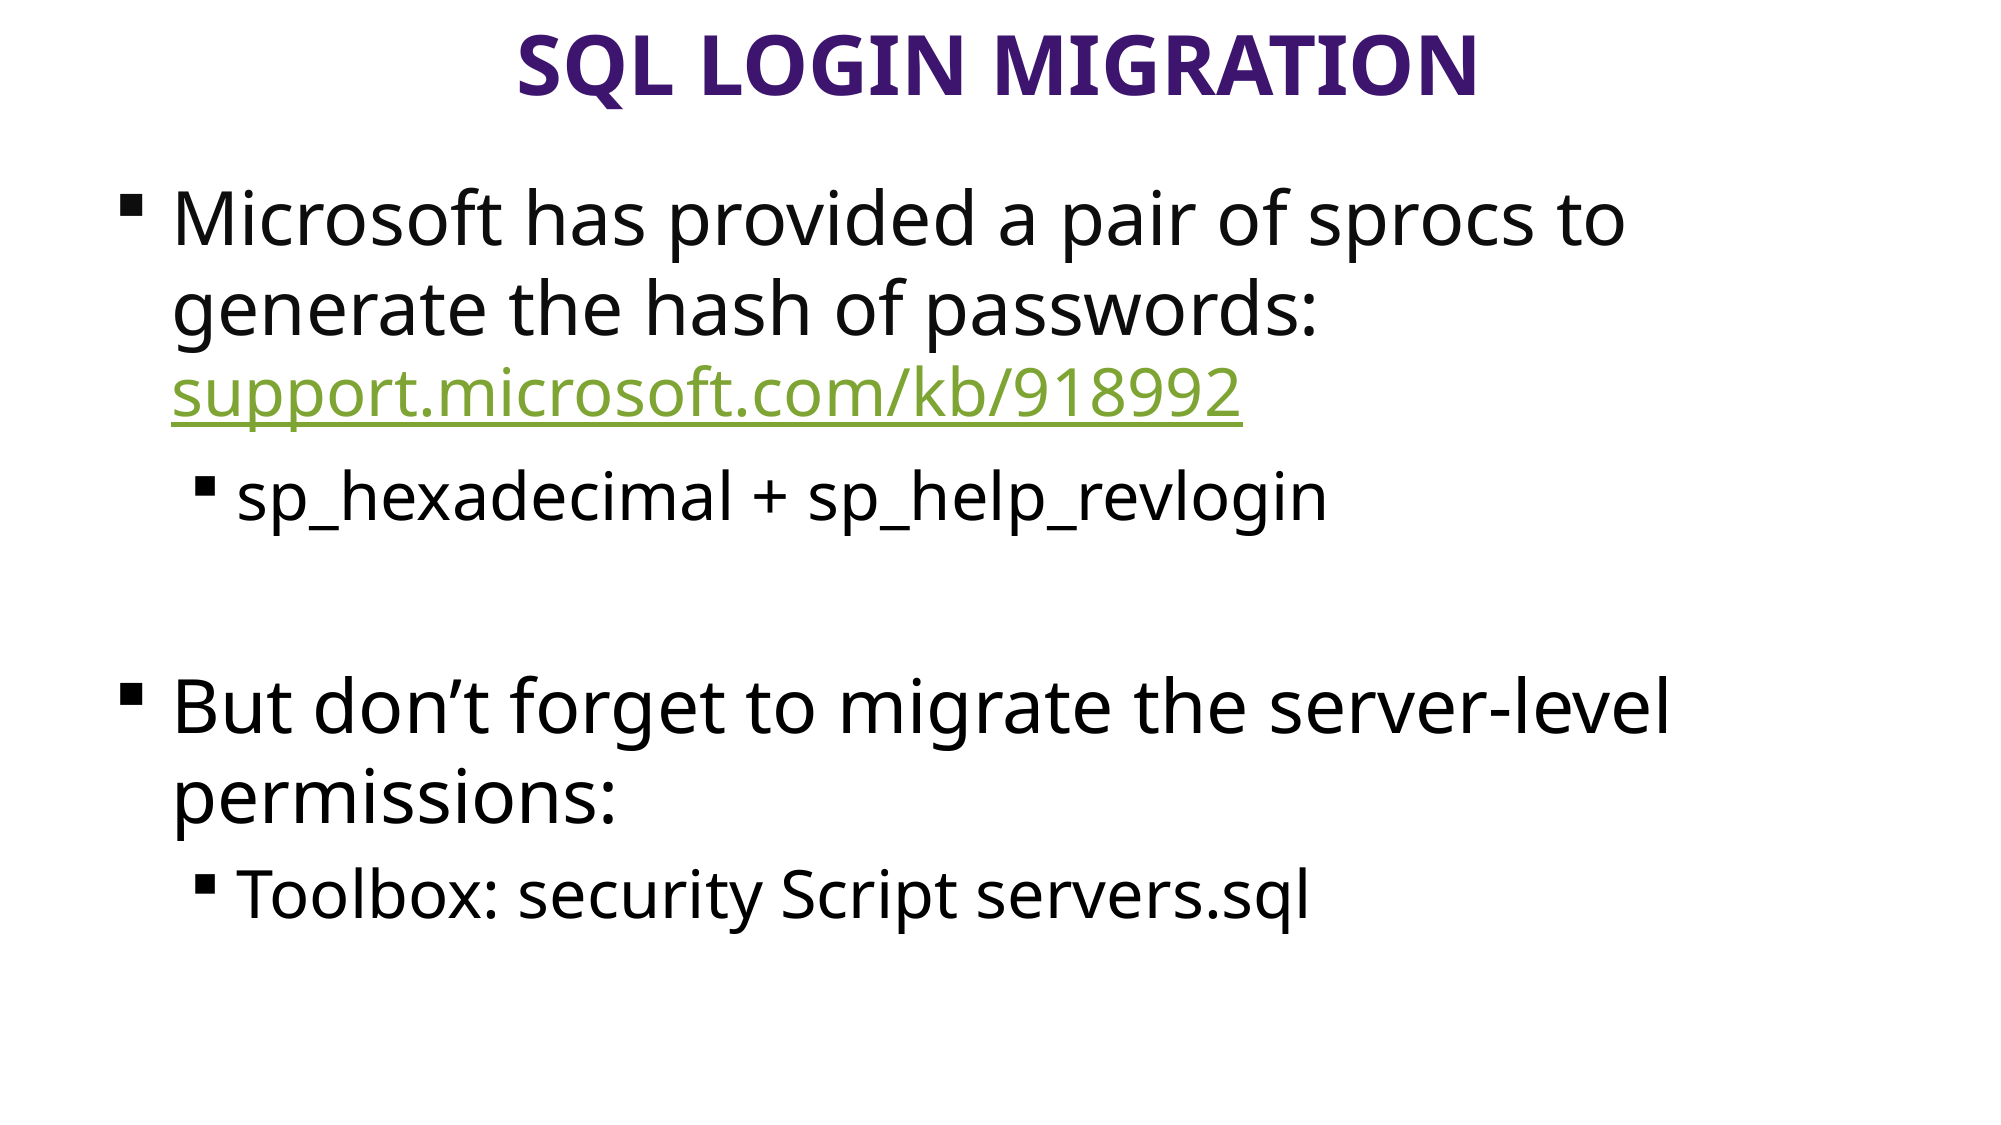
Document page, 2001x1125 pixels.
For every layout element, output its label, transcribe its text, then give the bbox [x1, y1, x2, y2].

title Sql login migration [0, 0, 2000, 125]
list Microsoft has provided a pair of sprocs to generate the hash of passwords: support.microsoft.com/kb/918992 sp_hexadecimal + sp_help_revlogin But don’t forget to migrate the server-level permissions: Toolbox: security Script servers.sql [99, 162, 1900, 1050]
